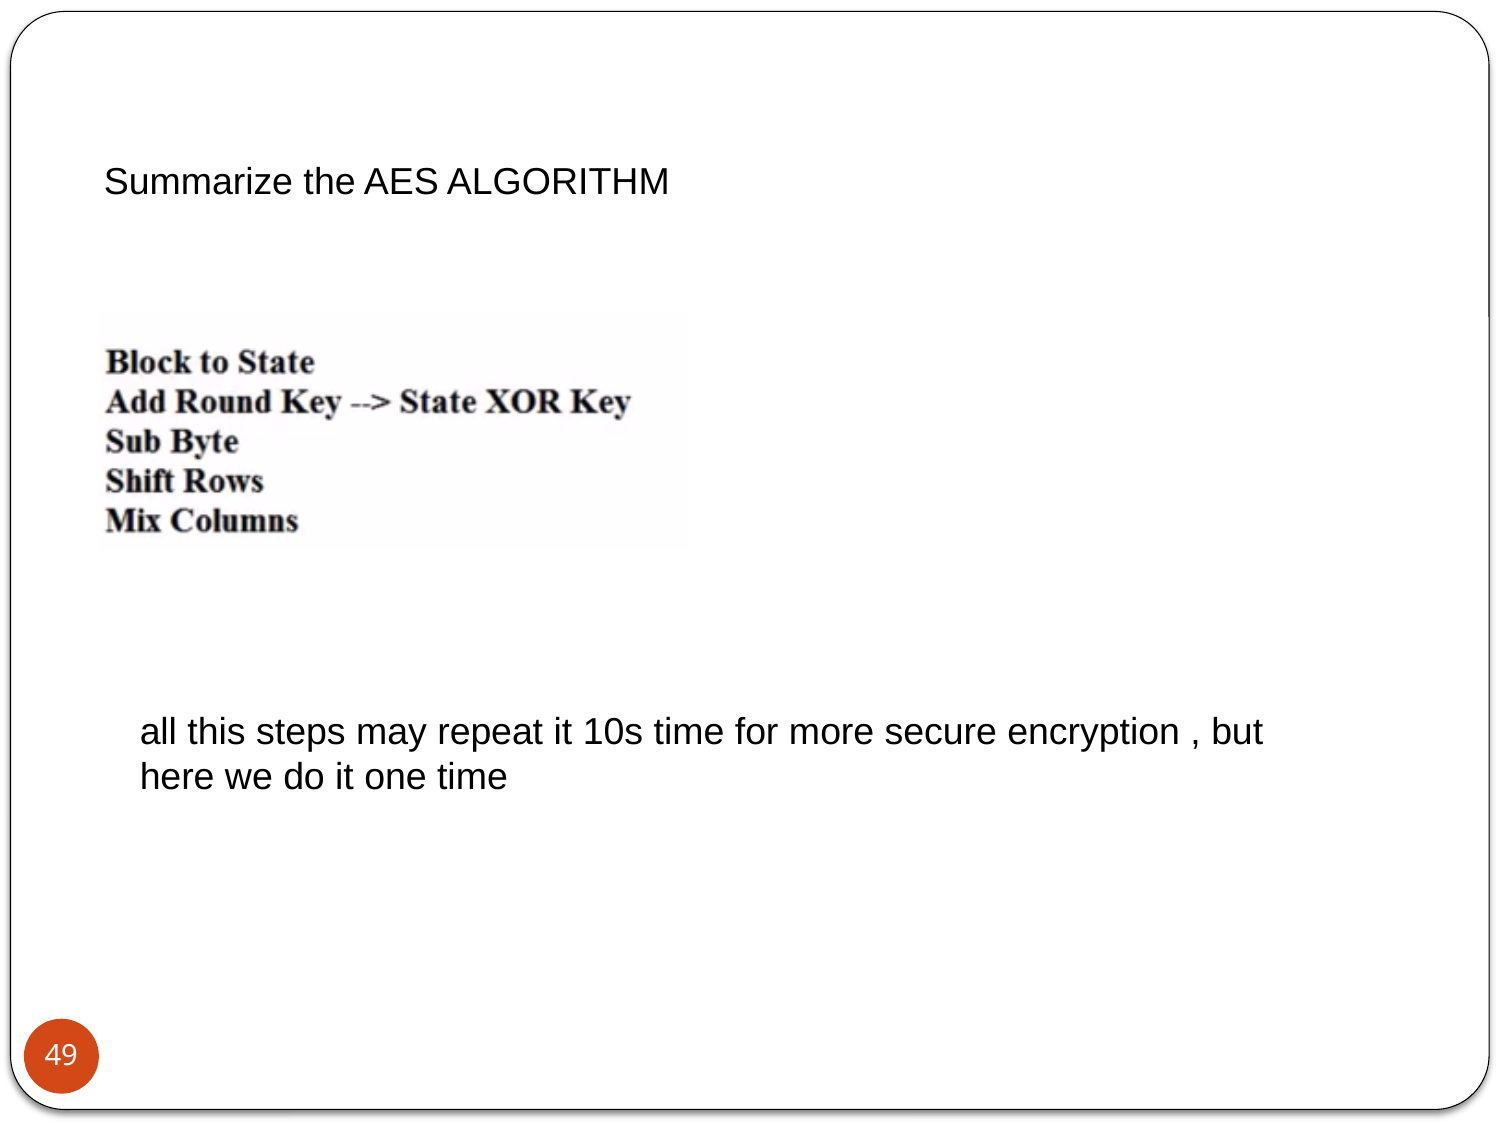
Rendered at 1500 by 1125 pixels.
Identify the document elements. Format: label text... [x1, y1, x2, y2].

picture [99, 312, 688, 551]
text_box Summarize the AES ALGORITHM [89, 149, 696, 210]
text_box all this steps may repeat it 10s time for more secure encryption , but here we do it one time [125, 699, 1300, 805]
slide_number 49 [23, 1018, 99, 1094]
